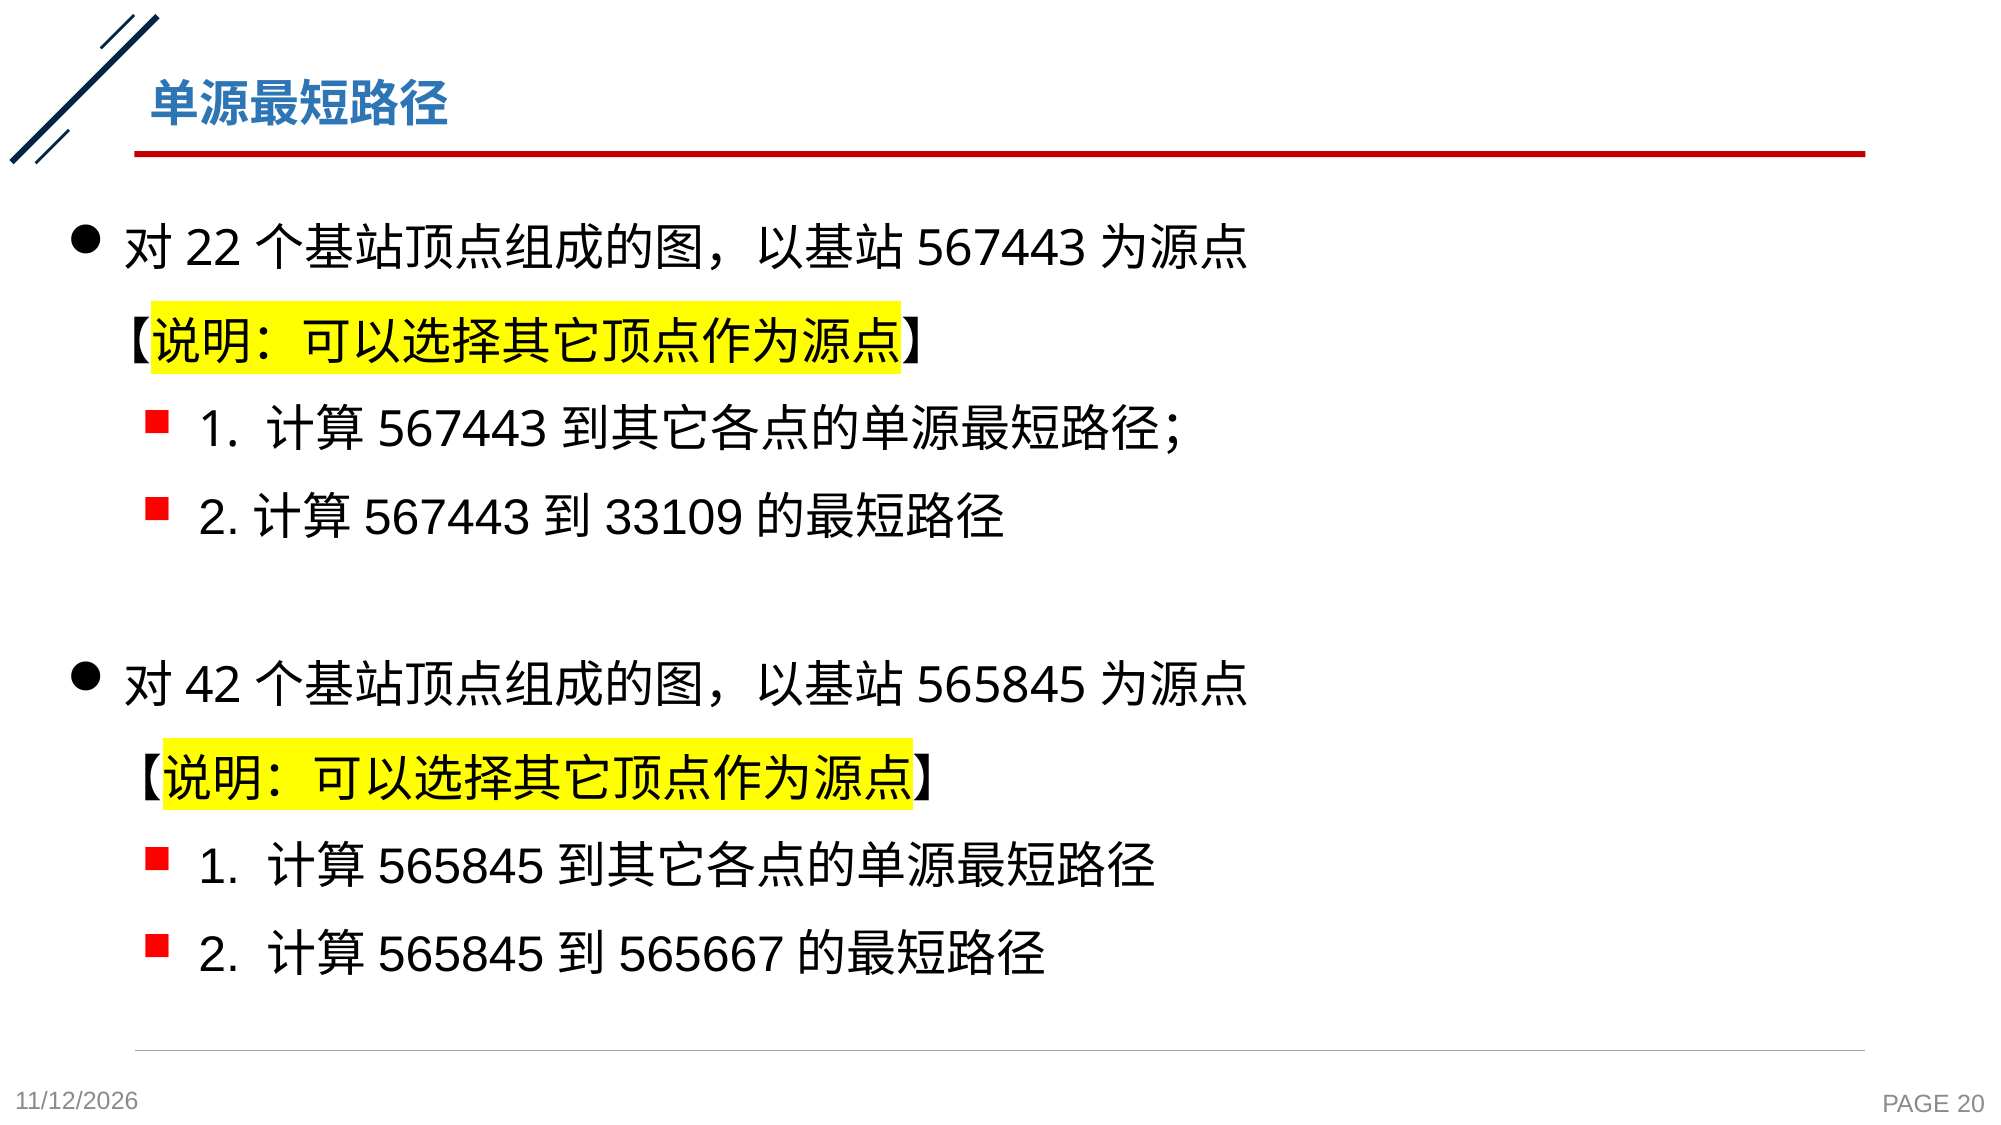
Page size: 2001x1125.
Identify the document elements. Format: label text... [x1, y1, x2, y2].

slide_number PAGE 20 [1783, 1077, 2000, 1125]
title 单源最短路径 [134, 59, 1866, 150]
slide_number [0, 1073, 178, 1125]
text_box 对22个基站顶点组成的图，以基站567443为源点 【说明：可以选择其它顶点作为源点】 1. 计算567443到其它各点的单源最短路径； 2.计算567443到33109的最短路径 对42个基站顶点组成的图，以基站565845为源点 【说明：可以选择其它顶点作为源点】 1. 计算565845到其它各点的单源最短路径 2. 计算565845到565667的最短路径 [52, 187, 1947, 1043]
